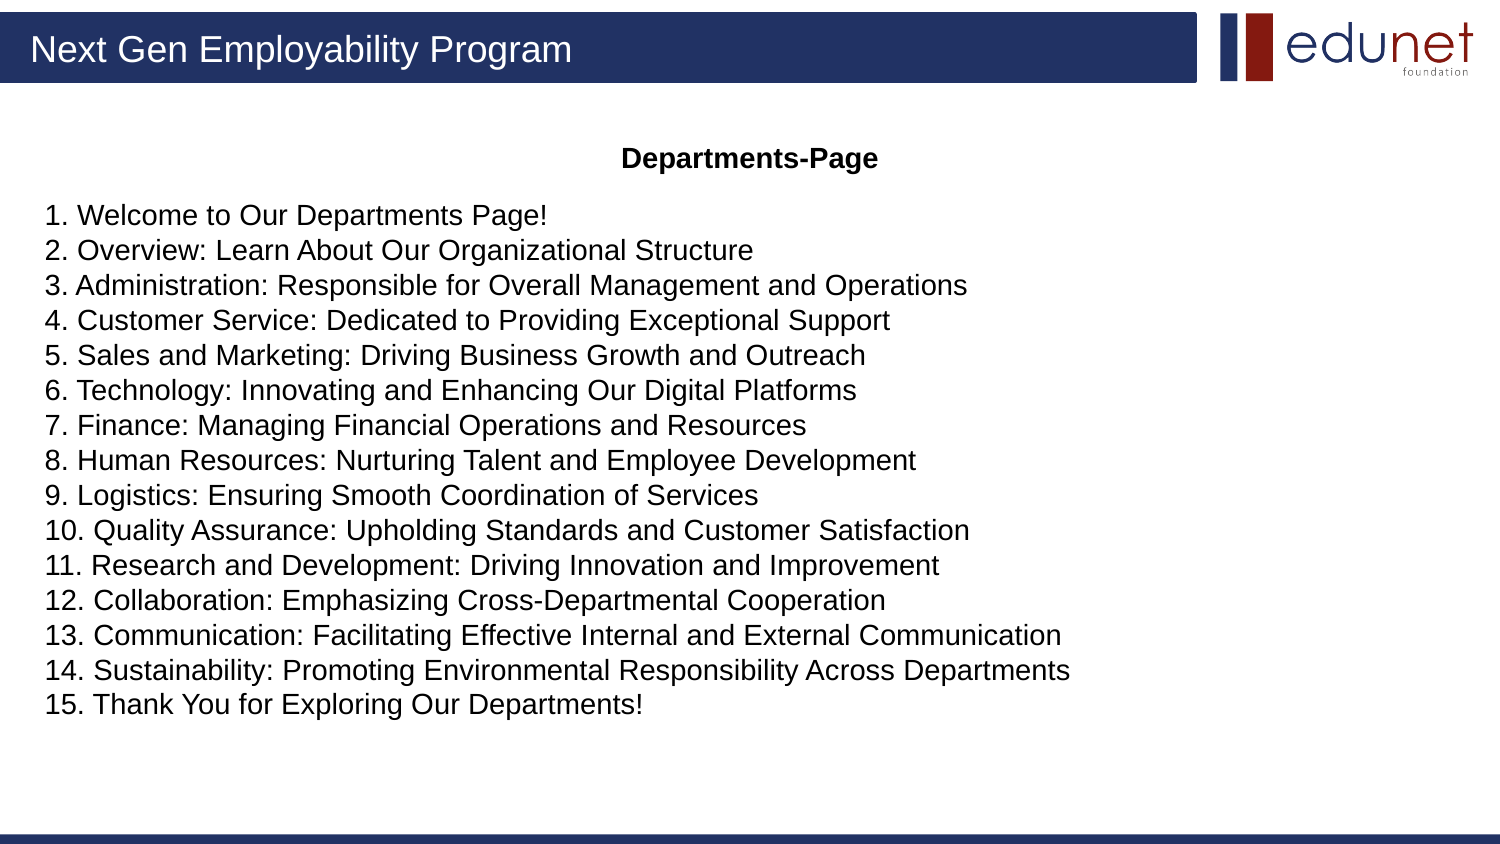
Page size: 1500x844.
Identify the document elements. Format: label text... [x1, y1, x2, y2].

title Departments-Page [103, 105, 1397, 189]
text_box 1. Welcome to Our Departments Page! 2. Overview: Learn About Our Organizational Structure 3. Administration: Responsible for Overall Management and Operations 4. Customer Service: Dedicated to Providing Exceptional Support 5. Sales and Marketing: Driving Business Growth and Outreach 6. Technology: Innovating and Enhancing Our Digital Platforms 7. Finance: Managing Financial Operations and Resources 8. Human Resources: Nurturing Talent and Employee Development 9. Logistics: Ensuring Smooth Coordination of Services 10. Quality Assurance: Upholding Standards and Customer Satisfaction 11. Research and Development: Driving Innovation and Improvement 12. Collaboration: Emphasizing Cross-Departmental Cooperation 13. Communication: Facilitating Effective Internal and External Communication 14. Sustainability: Promoting Environmental Responsibility Across Departments 15. Thank You for Exploring Our Departments! [29, 189, 1470, 729]
picture [1279, 14, 1482, 83]
